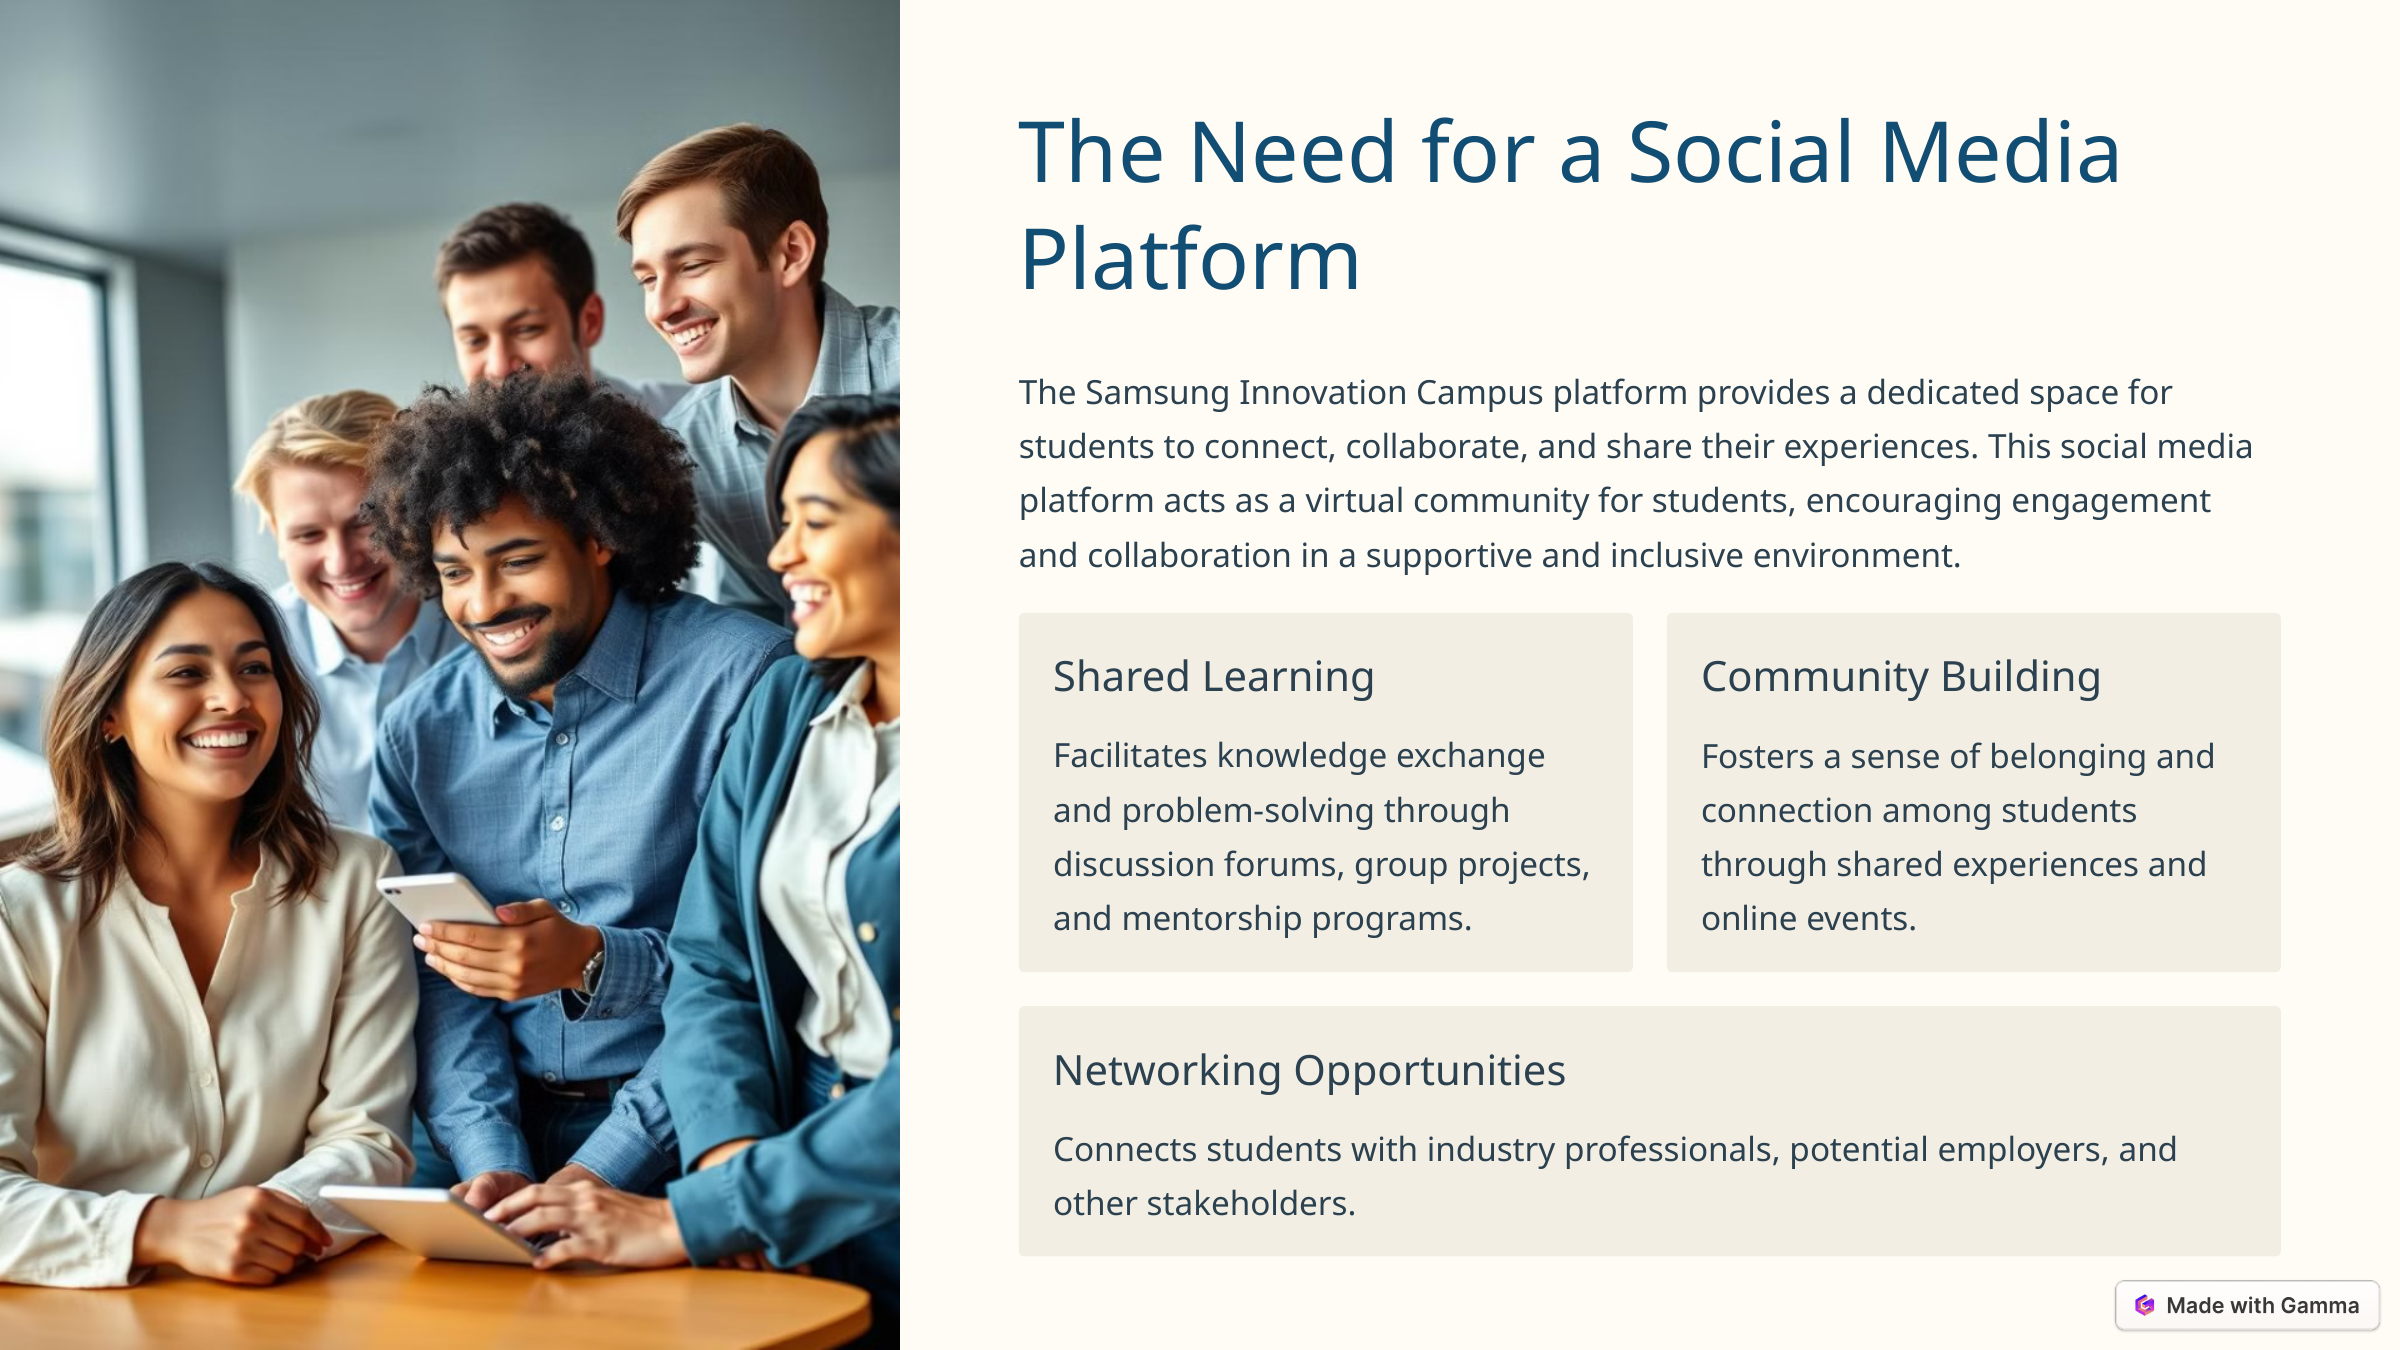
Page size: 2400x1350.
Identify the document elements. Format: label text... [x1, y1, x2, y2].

text_box The Samsung Innovation Campus platform provides a dedicated space for students to connect, collaborate, and share their experiences. This social media platform acts as a virtual community for students, encouraging engagement and collaboration in a supportive and inclusive environment. [1018, 357, 2281, 575]
picture [2106, 1271, 2389, 1339]
text_box [1018, 1006, 2281, 1257]
picture [0, 0, 900, 1350]
text_box [1666, 612, 2281, 973]
text_box Shared Learning [1053, 646, 1479, 701]
text_box Fosters a sense of belonging and connection among students through shared experiences and online events. [1701, 720, 2247, 884]
text_box The Need for a Social Media Platform [1018, 93, 2281, 307]
text_box Community Building [1701, 646, 2127, 701]
text_box [1018, 612, 1633, 973]
text_box Connects students with industry professionals, potential employers, and other stakeholders. [1053, 1113, 2247, 1223]
text_box Facilitates knowledge exchange and problem-solving through discussion forums, group projects, and mentorship programs. [1053, 720, 1599, 938]
text_box Networking Opportunities [1053, 1040, 1600, 1094]
